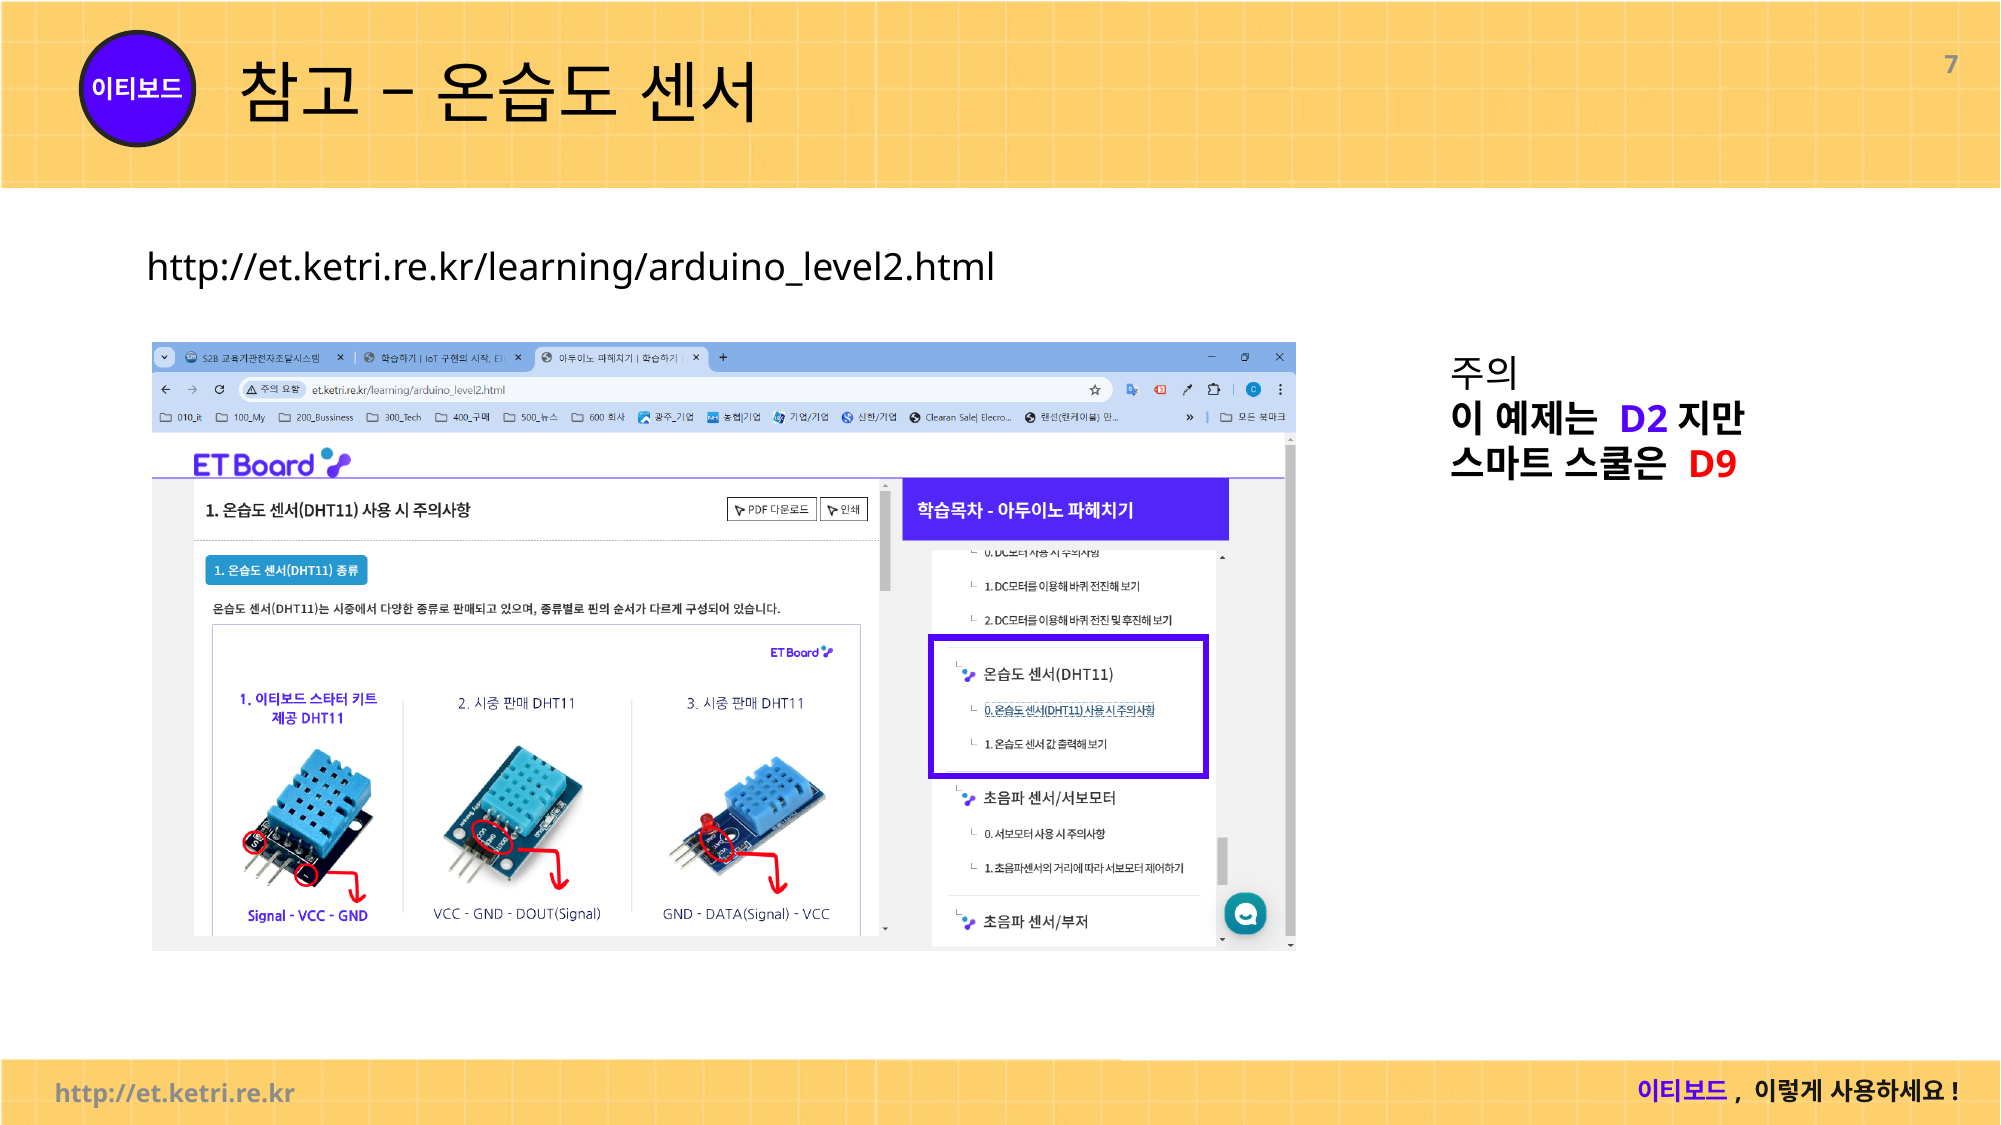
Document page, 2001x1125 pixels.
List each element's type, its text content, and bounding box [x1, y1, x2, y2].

picture [152, 342, 1296, 951]
picture [877, 1061, 1999, 1125]
picture [877, 2, 1998, 188]
footer http://et.ketri.re.kr [39, 1068, 335, 1122]
text_box http://et.ketri.re.kr/learning/arduino_level2.html [131, 235, 1012, 296]
slide_number 7 [1523, 36, 1974, 96]
picture [2, 1060, 875, 1125]
picture [2, 2, 875, 188]
title 참고 – 온습도 센서 [223, 37, 1949, 155]
text_box 주의 이 예제는 D2지만 스마트 스쿨은 D9 [1436, 342, 1925, 493]
